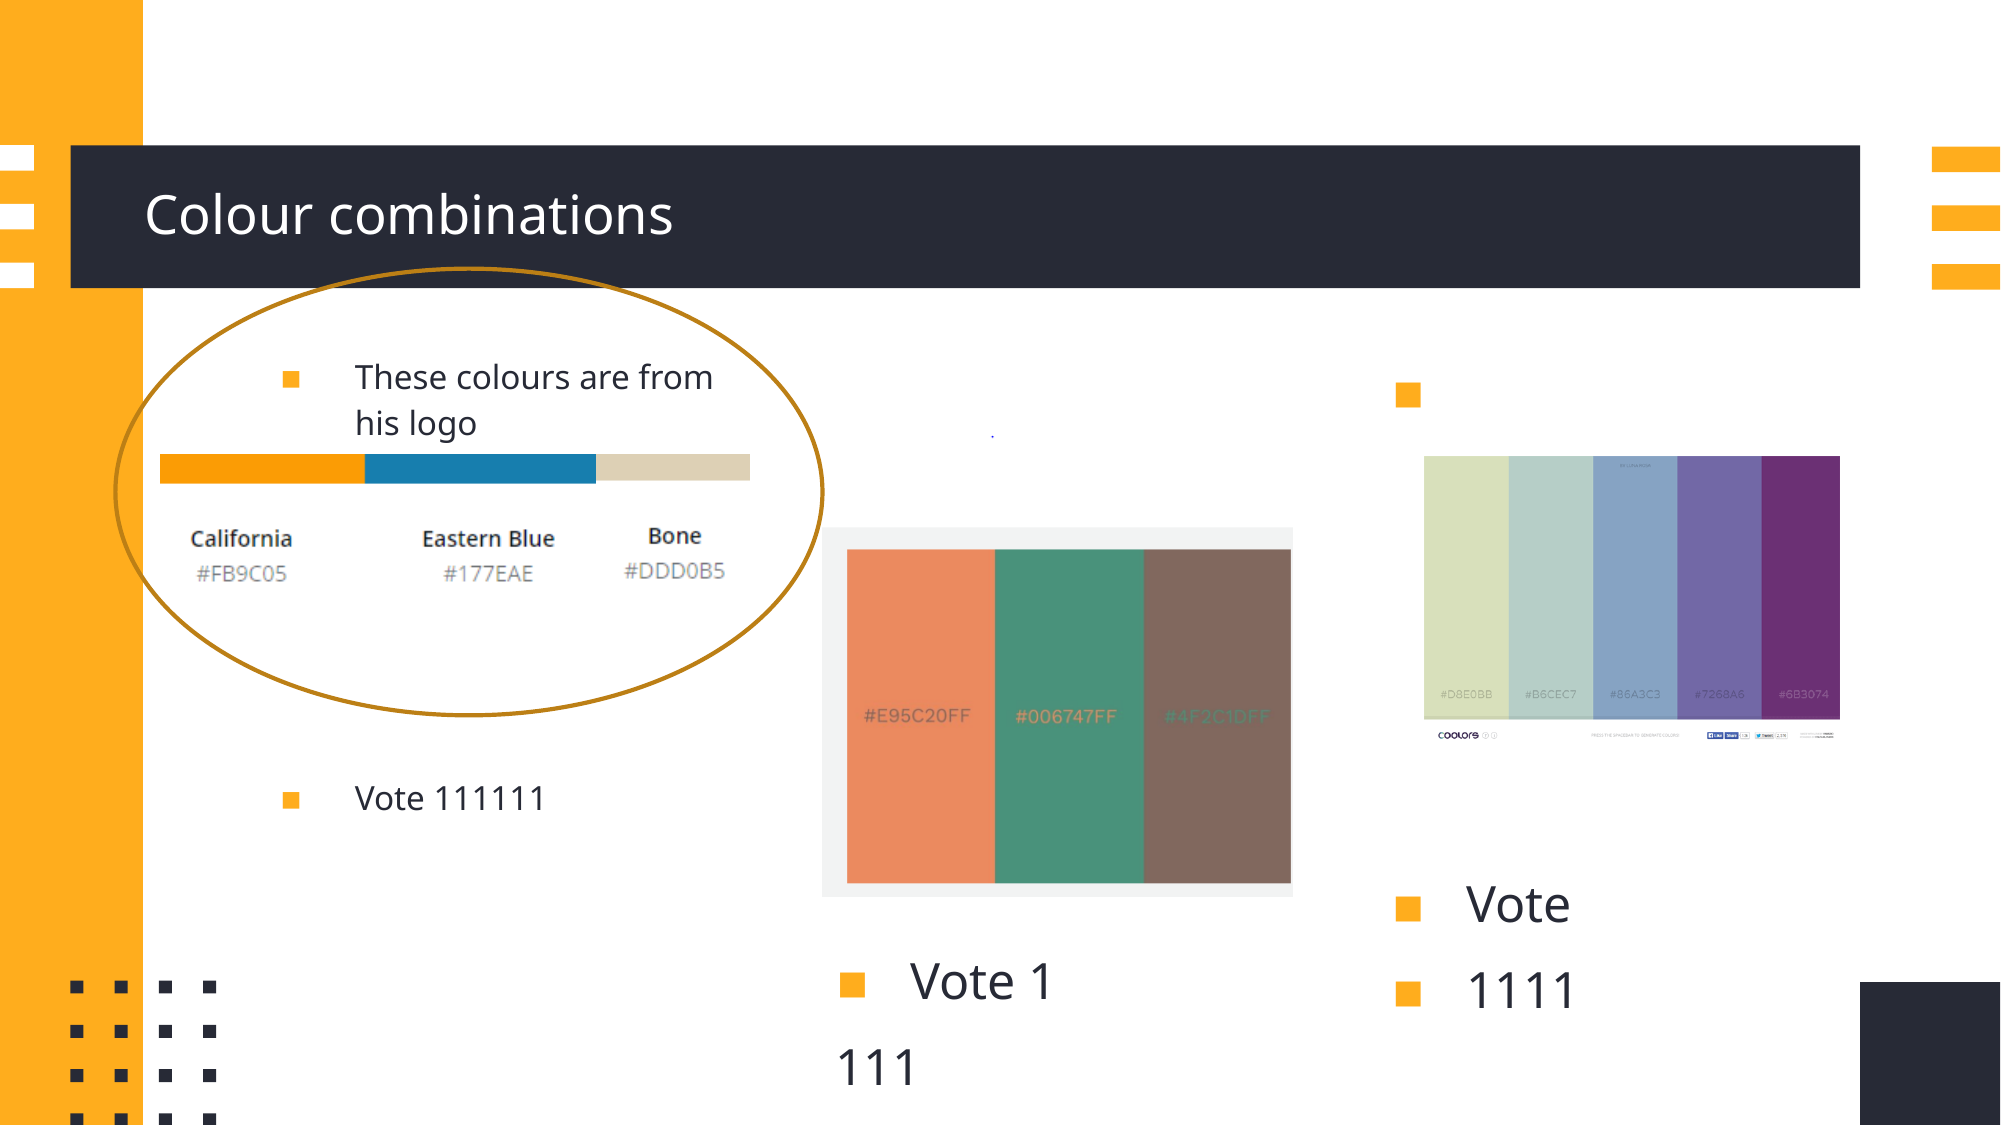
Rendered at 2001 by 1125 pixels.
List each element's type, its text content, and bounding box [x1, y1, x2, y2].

list These colours are from his logo Vote 111111 [255, 632, 749, 982]
title Colour combinations [144, 145, 1861, 289]
picture [160, 454, 751, 618]
text_box [113, 266, 817, 718]
picture [1424, 456, 1840, 745]
list Vote 1 111 [810, 349, 1305, 982]
list Vote 1111 [1366, 349, 1861, 982]
picture [822, 435, 1293, 897]
